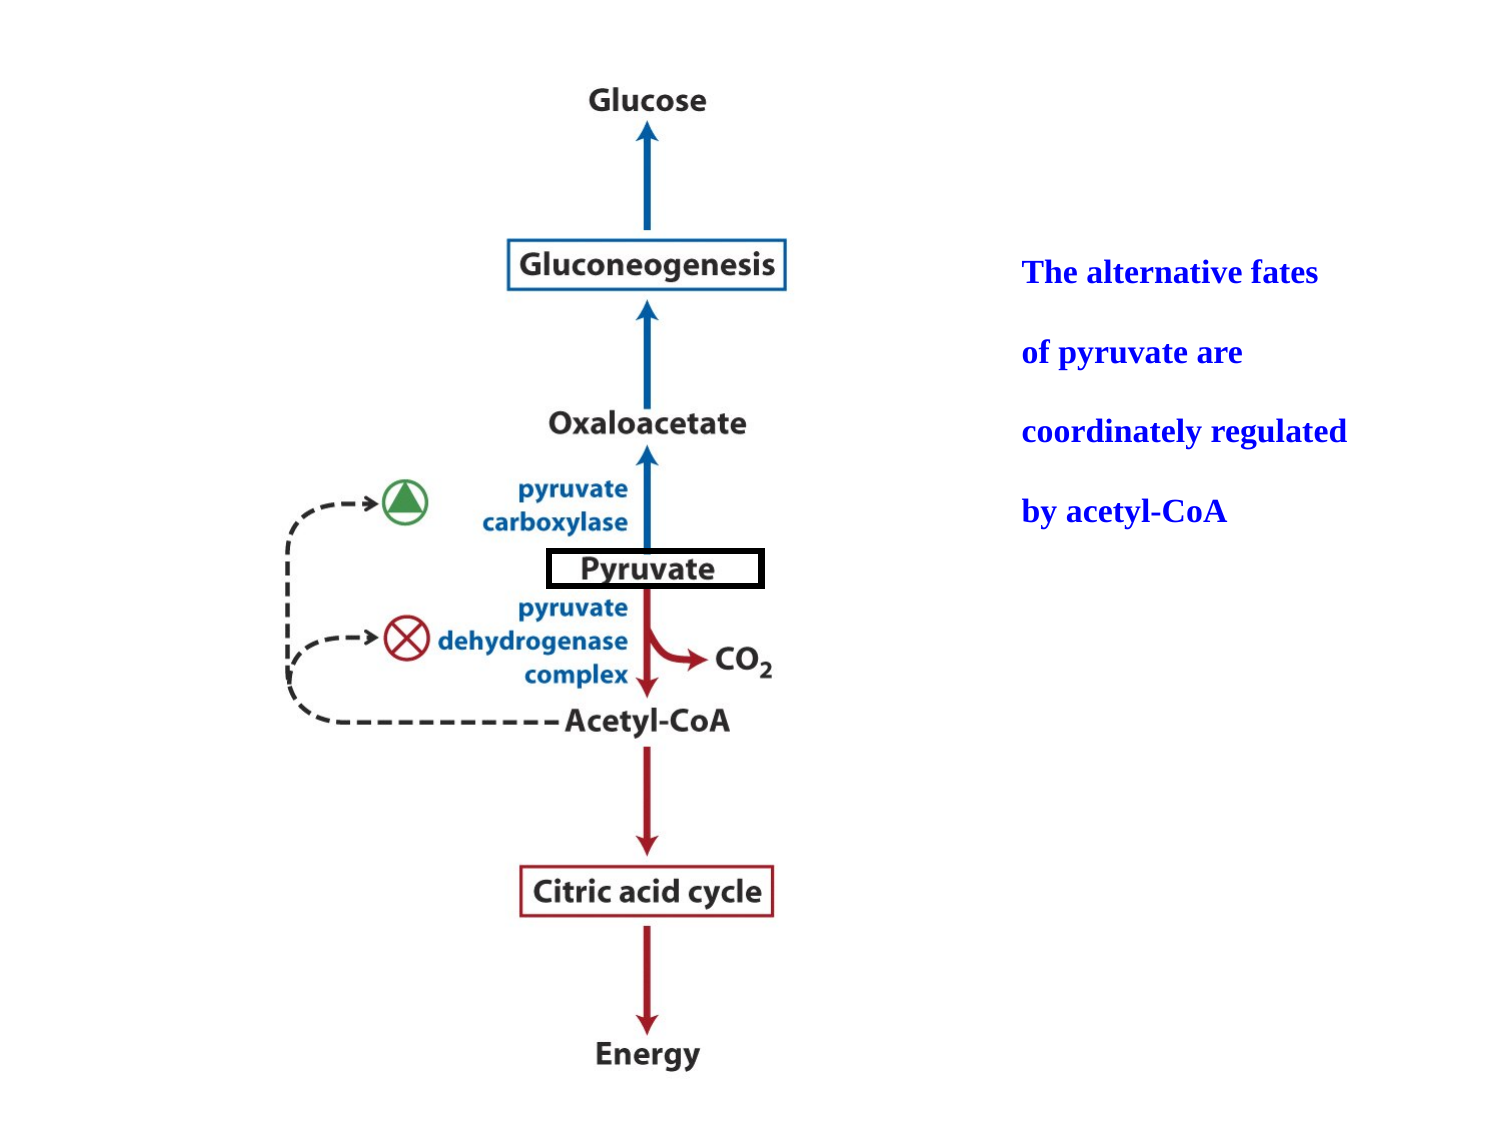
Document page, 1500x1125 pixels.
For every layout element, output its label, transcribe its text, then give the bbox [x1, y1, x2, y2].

picture [265, 77, 821, 1079]
text_box The alternative fates of pyruvate are coordinately regulated by acetyl-CoA [1006, 203, 1363, 617]
